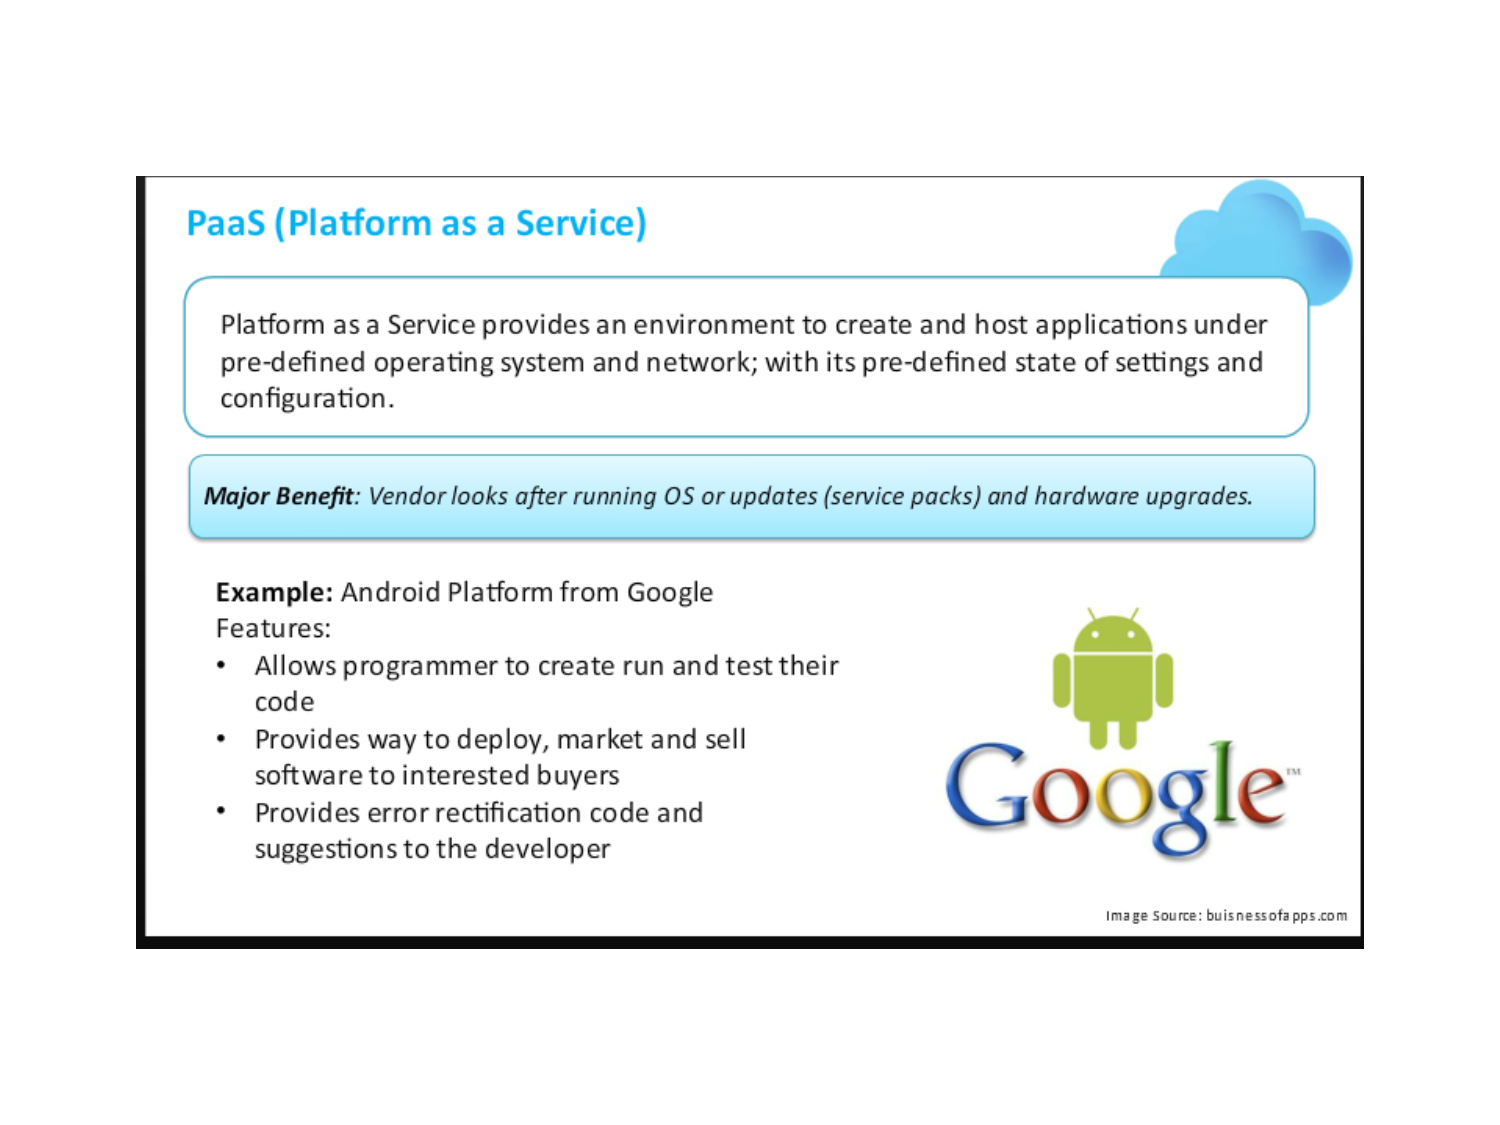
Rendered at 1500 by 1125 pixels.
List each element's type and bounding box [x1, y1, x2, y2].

picture [136, 176, 1364, 949]
